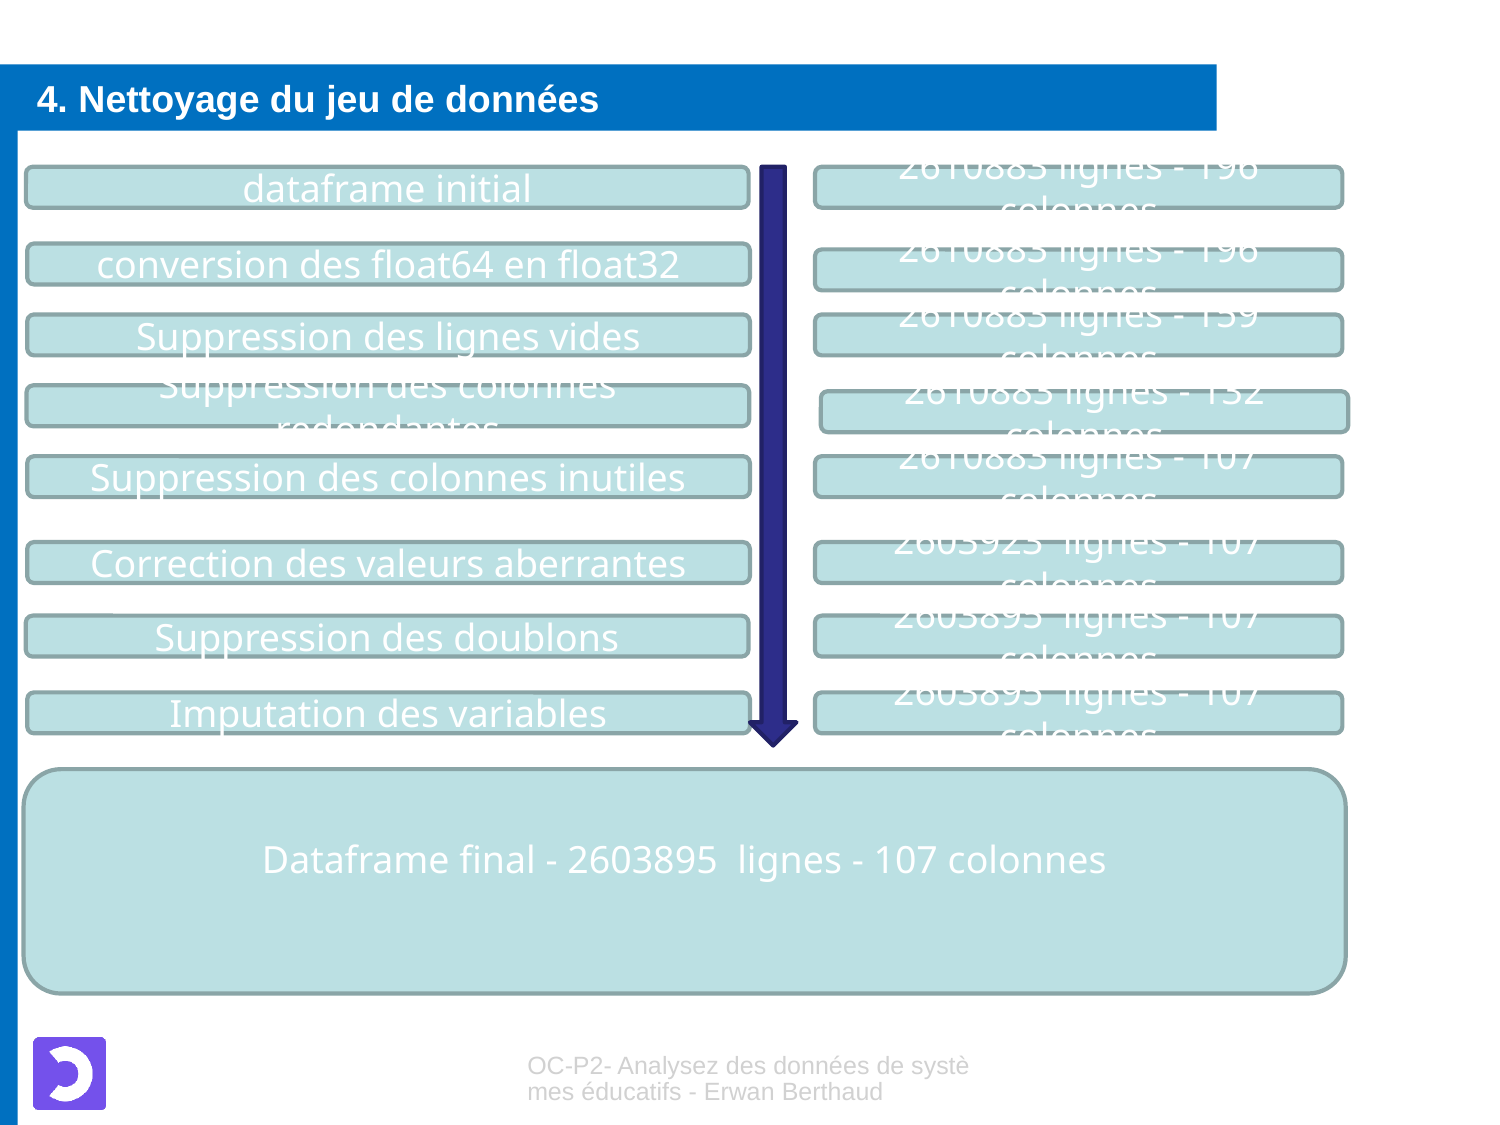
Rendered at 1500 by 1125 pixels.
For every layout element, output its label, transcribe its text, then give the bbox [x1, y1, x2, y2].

text_box 2610883 lignes - 132 colonnes [818, 389, 1351, 435]
text_box 2603895 lignes - 107 colonnes [812, 690, 1345, 736]
text_box 2603895 lignes - 107 colonnes [812, 613, 1345, 659]
footer OC-P2- Analysez des données de systèmes éducatifs - Erwan Berthaud [512, 1042, 988, 1103]
text_box conversion des float64 en float32 [25, 241, 753, 287]
text_box 2610883 lignes - 196 colonnes [812, 164, 1345, 210]
text_box Dataframe final - 2603895 lignes - 107 colonnes [21, 767, 1348, 996]
text_box 2610883 lignes - 159 colonnes [812, 312, 1345, 358]
text_box Suppression des doublons [23, 613, 751, 659]
text_box Imputation des variables [25, 690, 753, 736]
text_box 2603923 lignes - 107 colonnes [812, 539, 1345, 586]
text_box dataframe initial [23, 164, 751, 210]
picture [33, 1037, 106, 1110]
text_box Suppression des lignes vides [25, 312, 753, 358]
text_box Correction des valeurs aberrantes [25, 539, 753, 586]
text_box [748, 164, 799, 748]
text_box 4. Nettoyage du jeu de données [22, 67, 1321, 173]
text_box Suppression des colonnes inutiles [25, 454, 753, 500]
text_box 2610883 lignes - 107 colonnes [812, 454, 1345, 500]
text_box Suppression des colonnes redondantes [24, 383, 752, 429]
text_box 2610883 lignes - 196 colonnes [812, 247, 1345, 293]
